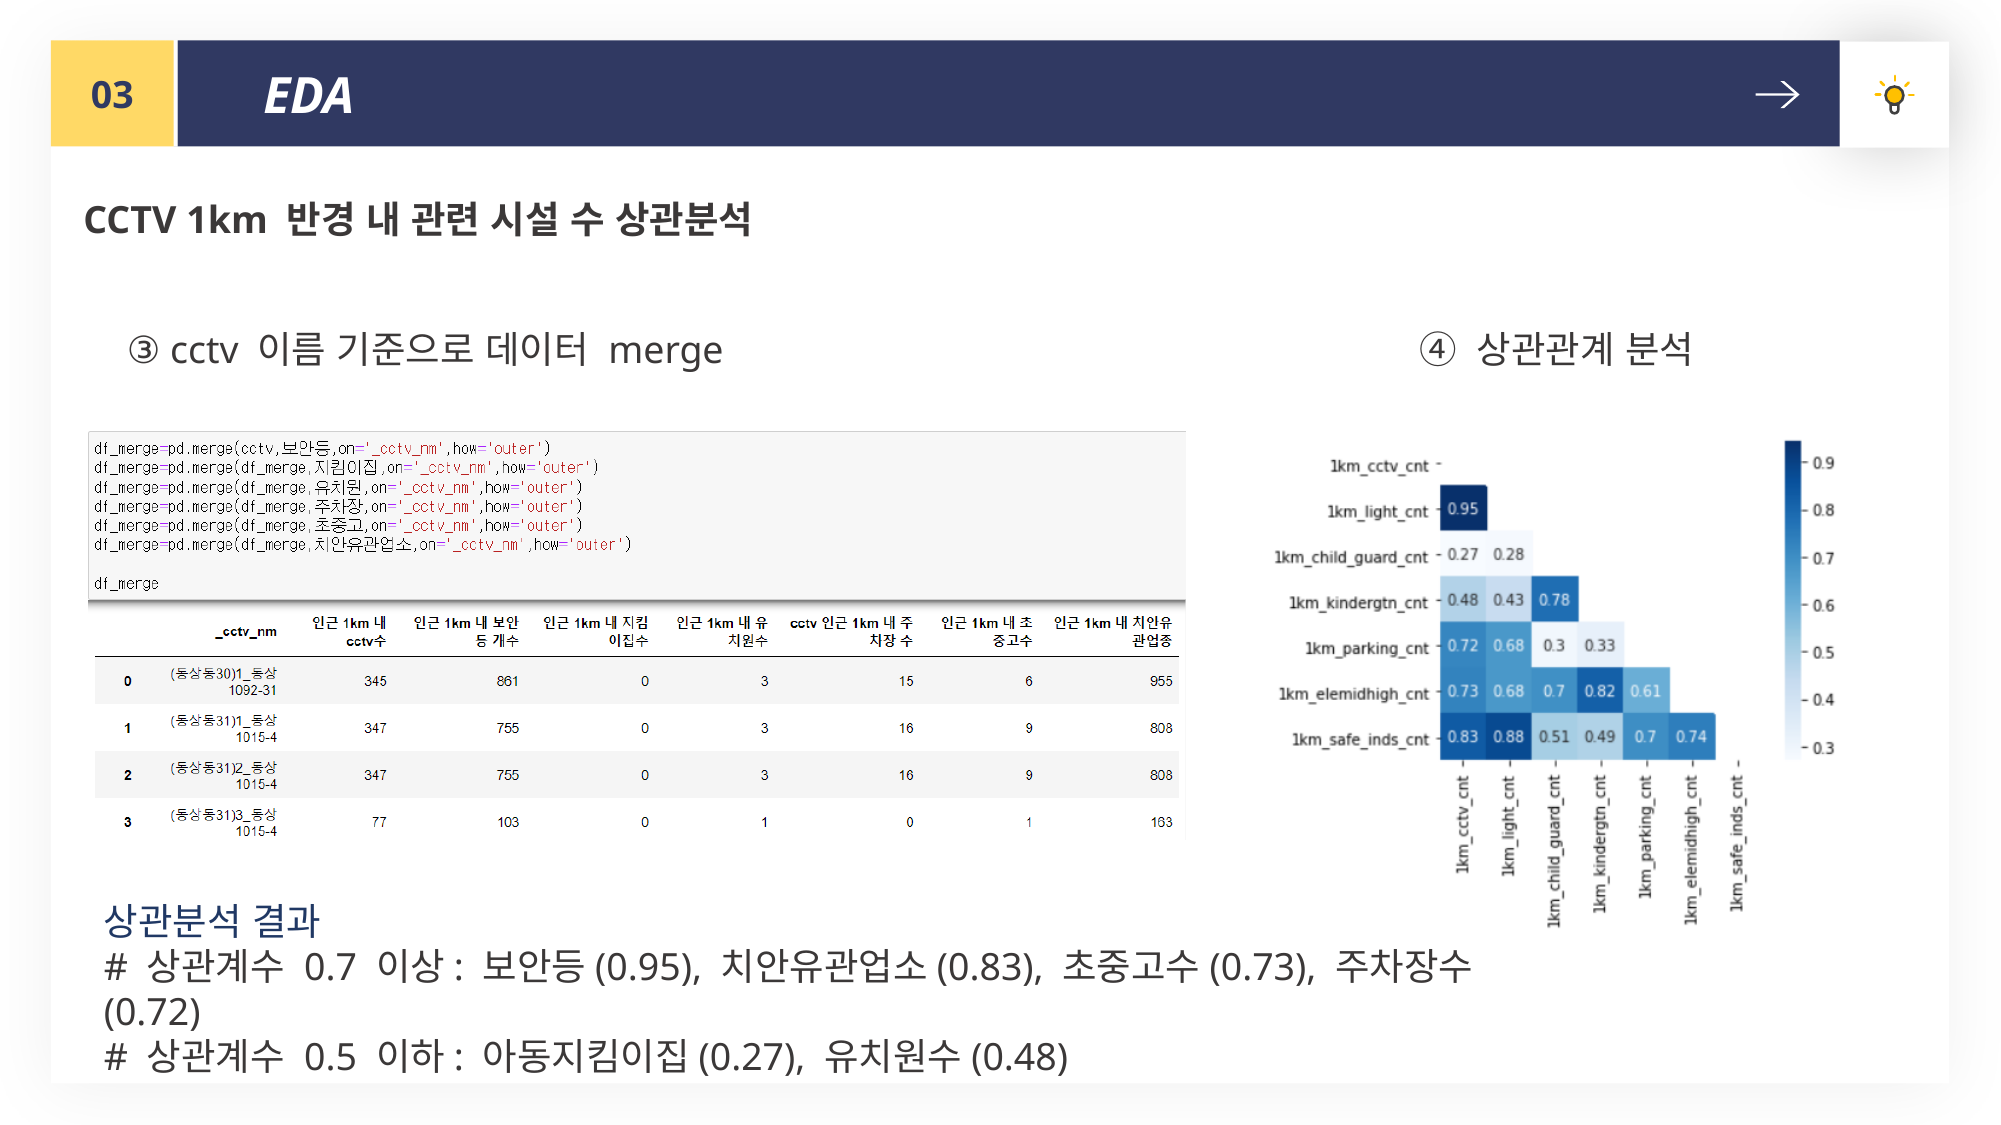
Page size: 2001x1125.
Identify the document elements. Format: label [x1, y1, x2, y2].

text_box [50, 40, 1950, 1084]
picture [1240, 420, 1876, 947]
picture [88, 431, 1186, 840]
